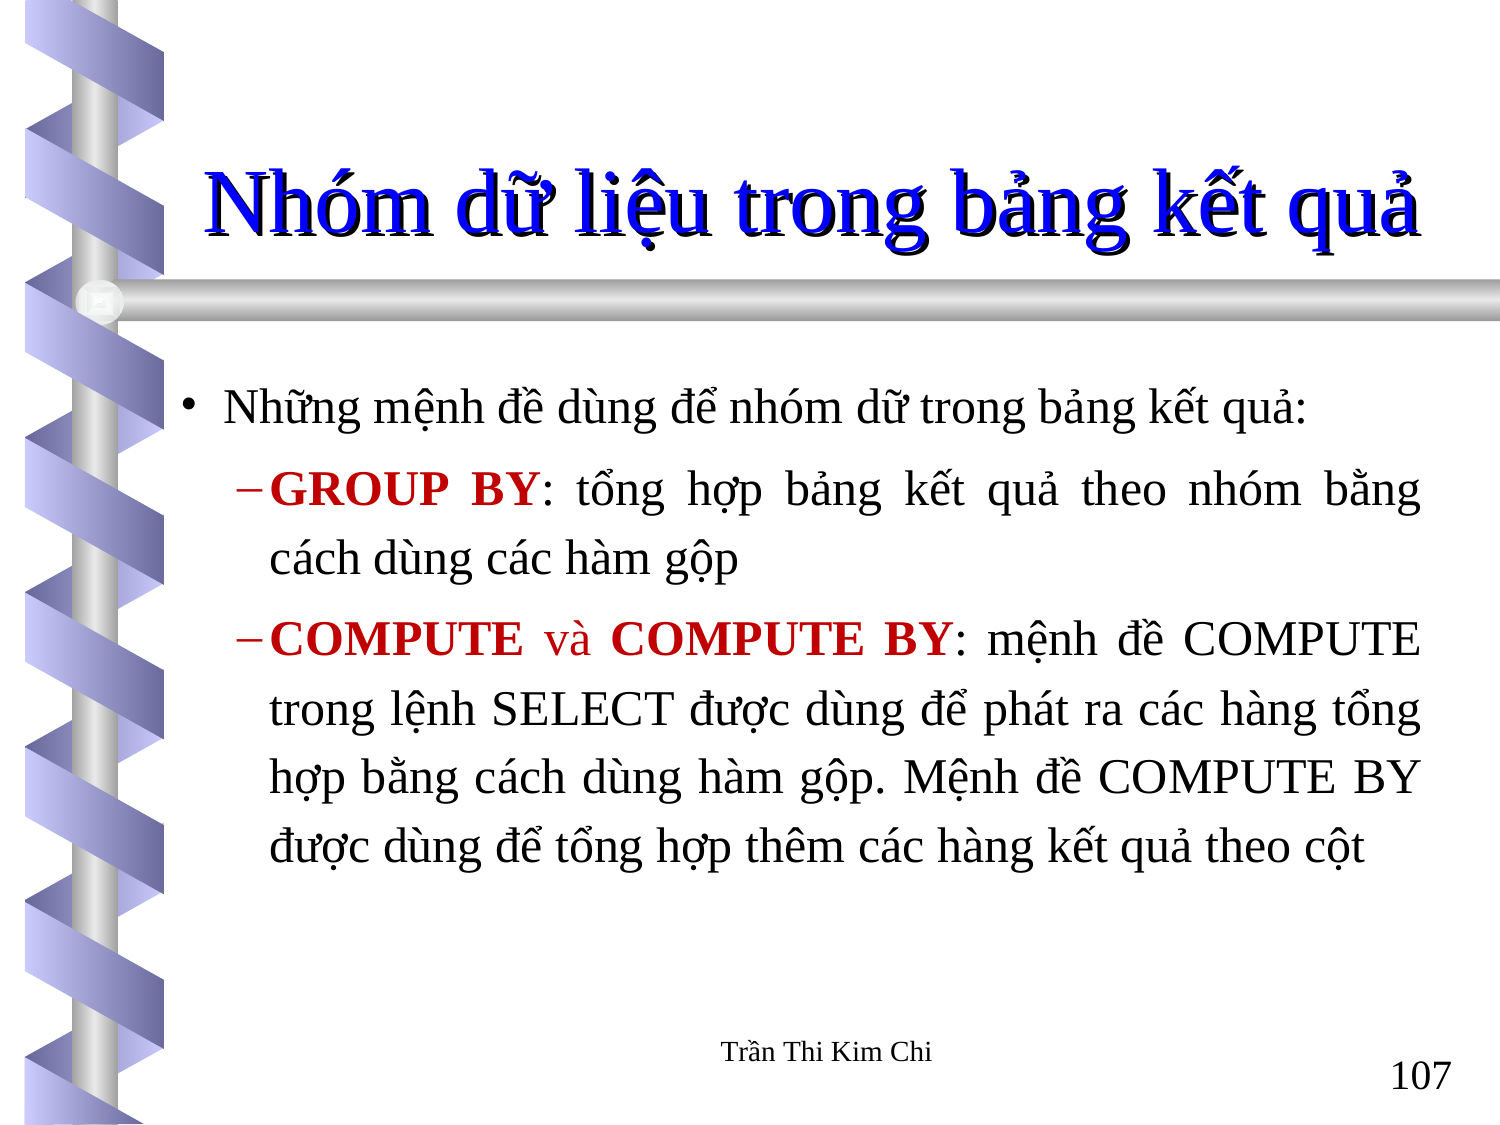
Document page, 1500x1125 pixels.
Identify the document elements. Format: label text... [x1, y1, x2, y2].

text_box Những mệnh đề dùng để nhóm dữ trong bảng kết quả: GROUP BY: tổng hợp bảng kết quả theo nhóm bằng cách dùng các hàm gộp COMPUTE và COMPUTE BY: mệnh đề COMPUTE trong lệnh SELECT được dùng để phát ra các hàng tổng hợp bằng cách dùng hàm gộp. Mệnh đề COMPUTE BY được dùng để tổng hợp thêm các hàng kết quả theo cột [149, 349, 1438, 1125]
title Nhóm dữ liệu trong bảng kết quả [187, 133, 1463, 259]
text_box Trần Thi Kim Chi [589, 1024, 1065, 1100]
